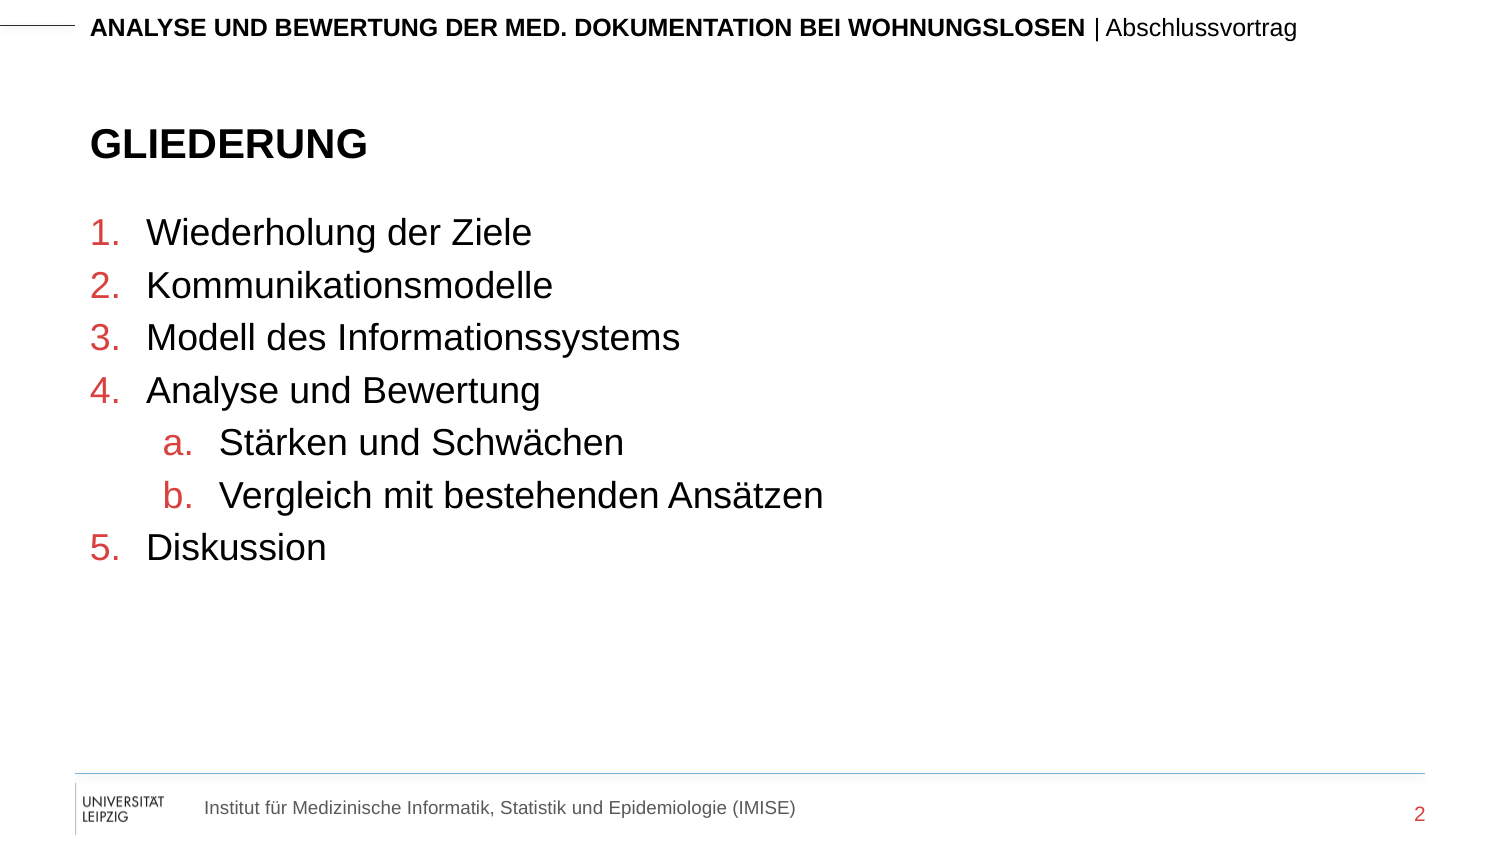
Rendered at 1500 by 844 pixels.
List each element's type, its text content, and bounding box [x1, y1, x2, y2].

slide_number 2 [1303, 800, 1426, 834]
list Wiederholung der Ziele Kommunikationsmodelle Modell des Informationssystems Analyse und Bewertung Stärken und Schwächen Vergleich mit bestehenden Ansätzen Diskussion [75, 200, 1426, 756]
picture [75, 782, 165, 836]
title Gliederung [75, 50, 1426, 175]
